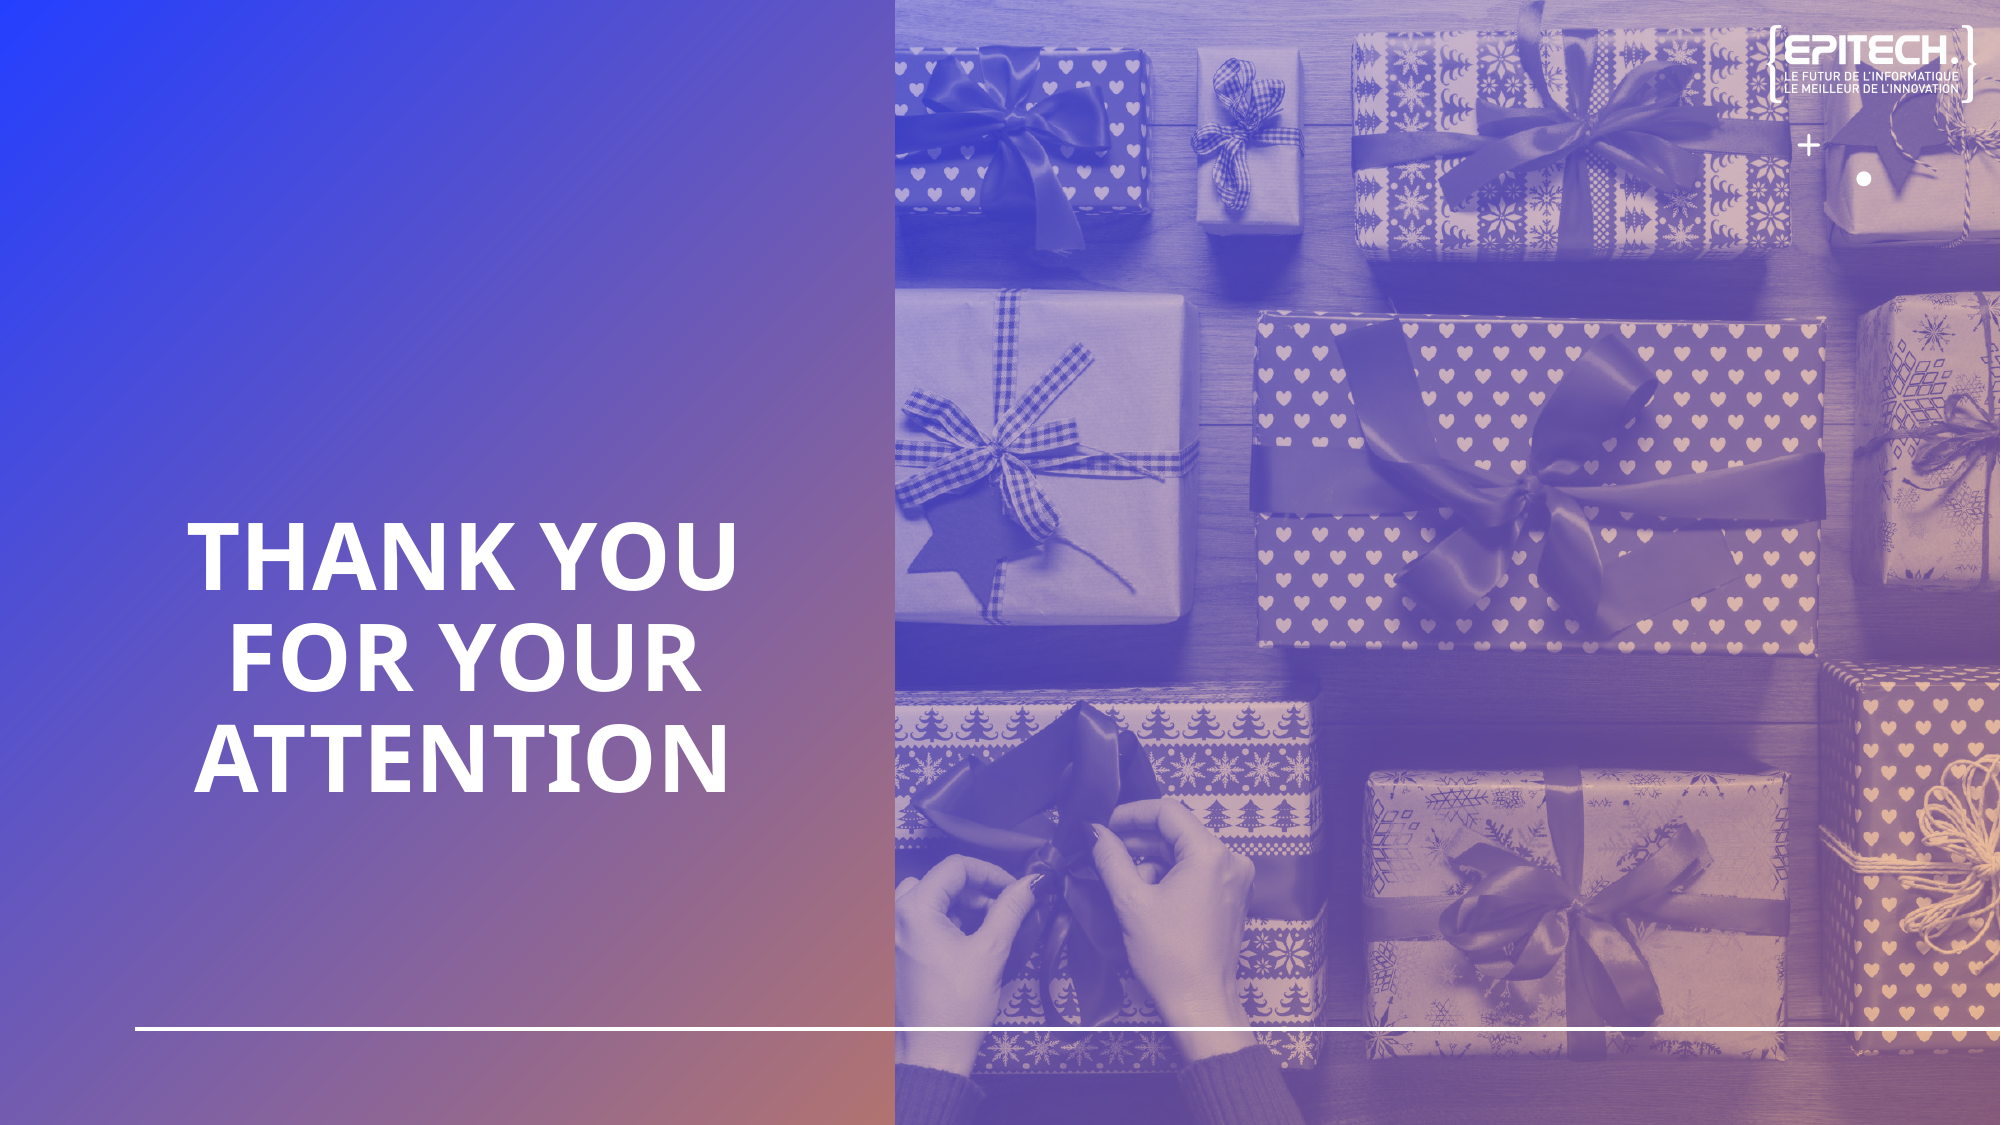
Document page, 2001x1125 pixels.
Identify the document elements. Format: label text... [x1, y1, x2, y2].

text_box [0, 0, 895, 1125]
picture [895, 1030, 2000, 1125]
title Thank you for your attention [130, 225, 799, 821]
picture [895, 0, 2000, 1029]
